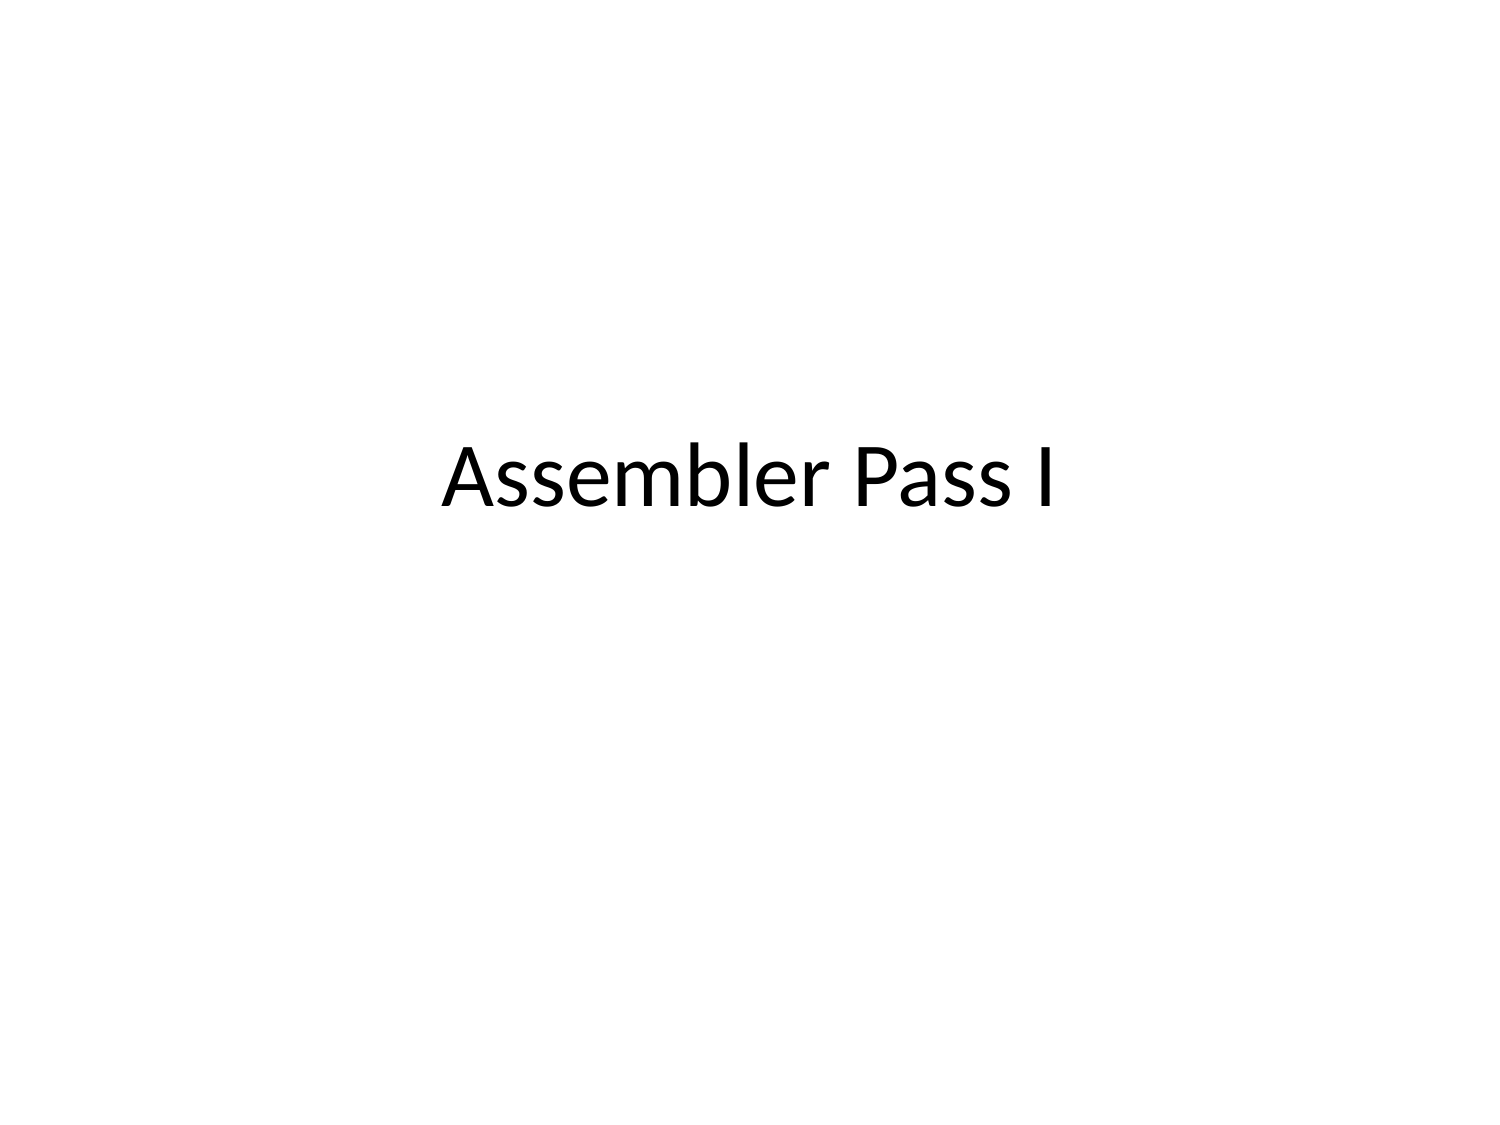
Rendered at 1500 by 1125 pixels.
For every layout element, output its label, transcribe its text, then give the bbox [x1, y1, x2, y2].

title Assembler Pass I [112, 349, 1388, 591]
